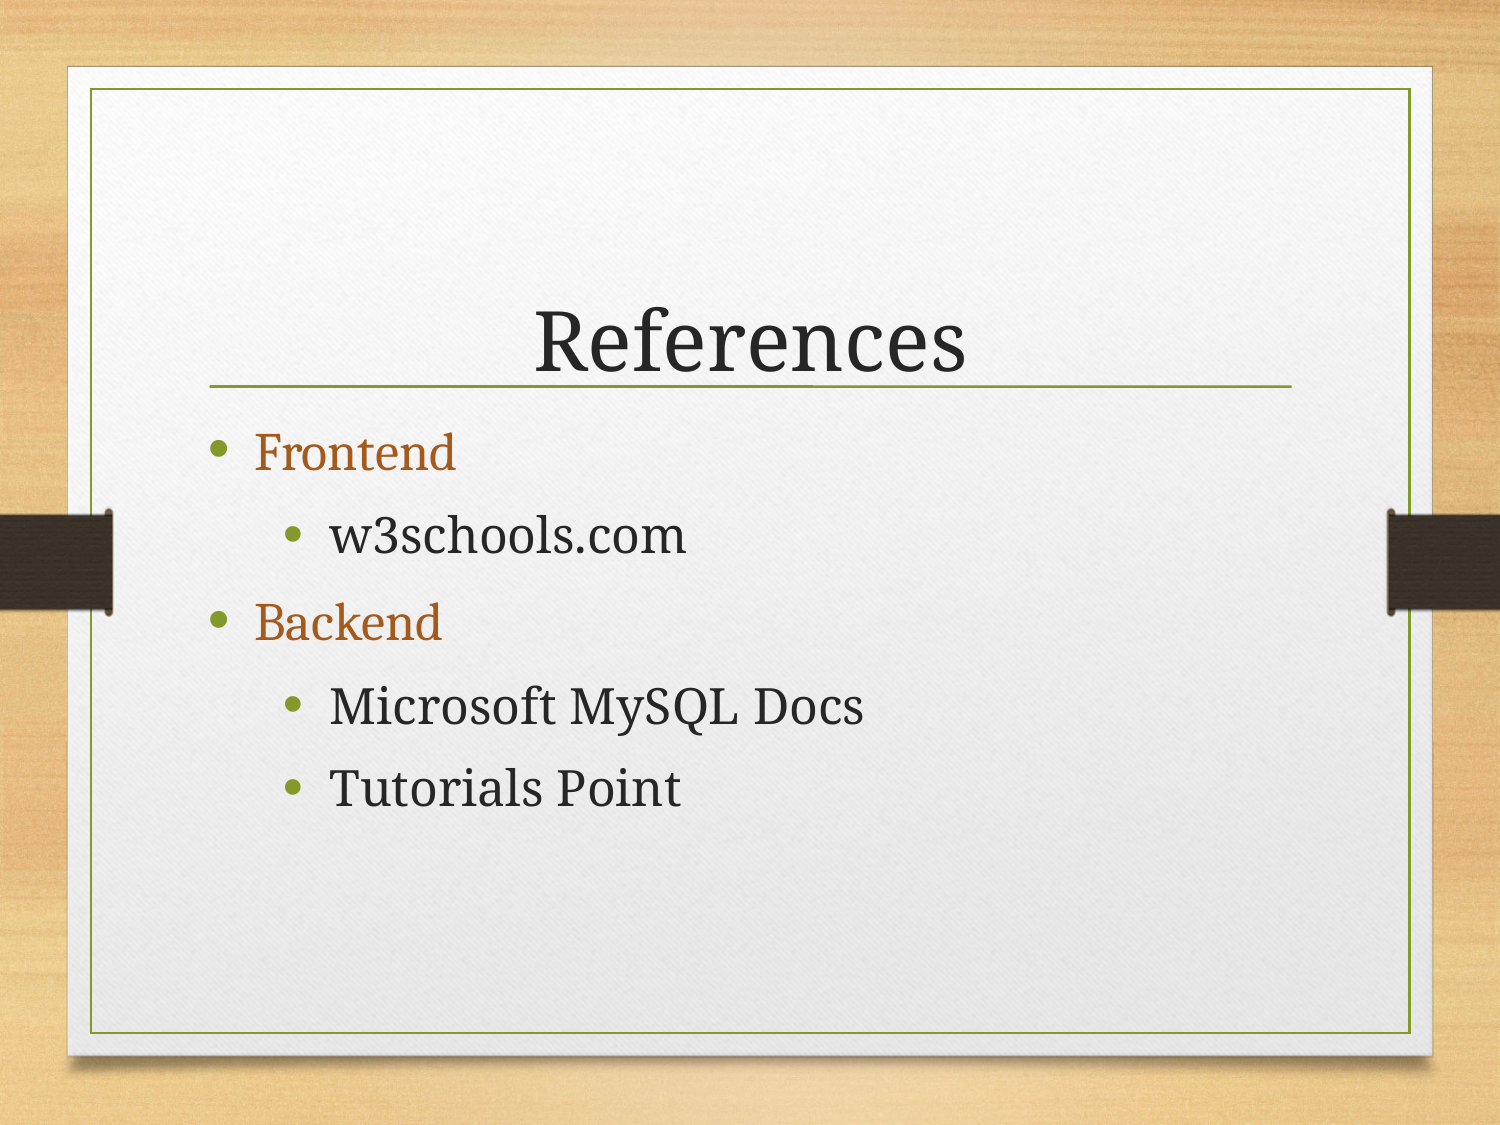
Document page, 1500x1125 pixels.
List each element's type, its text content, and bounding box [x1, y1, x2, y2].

text_box References [192, 231, 1309, 408]
picture [0, 0, 1500, 1125]
text_box Frontend w3schools.com Backend Microsoft MySQL Docs Tutorials Point [192, 408, 1309, 974]
